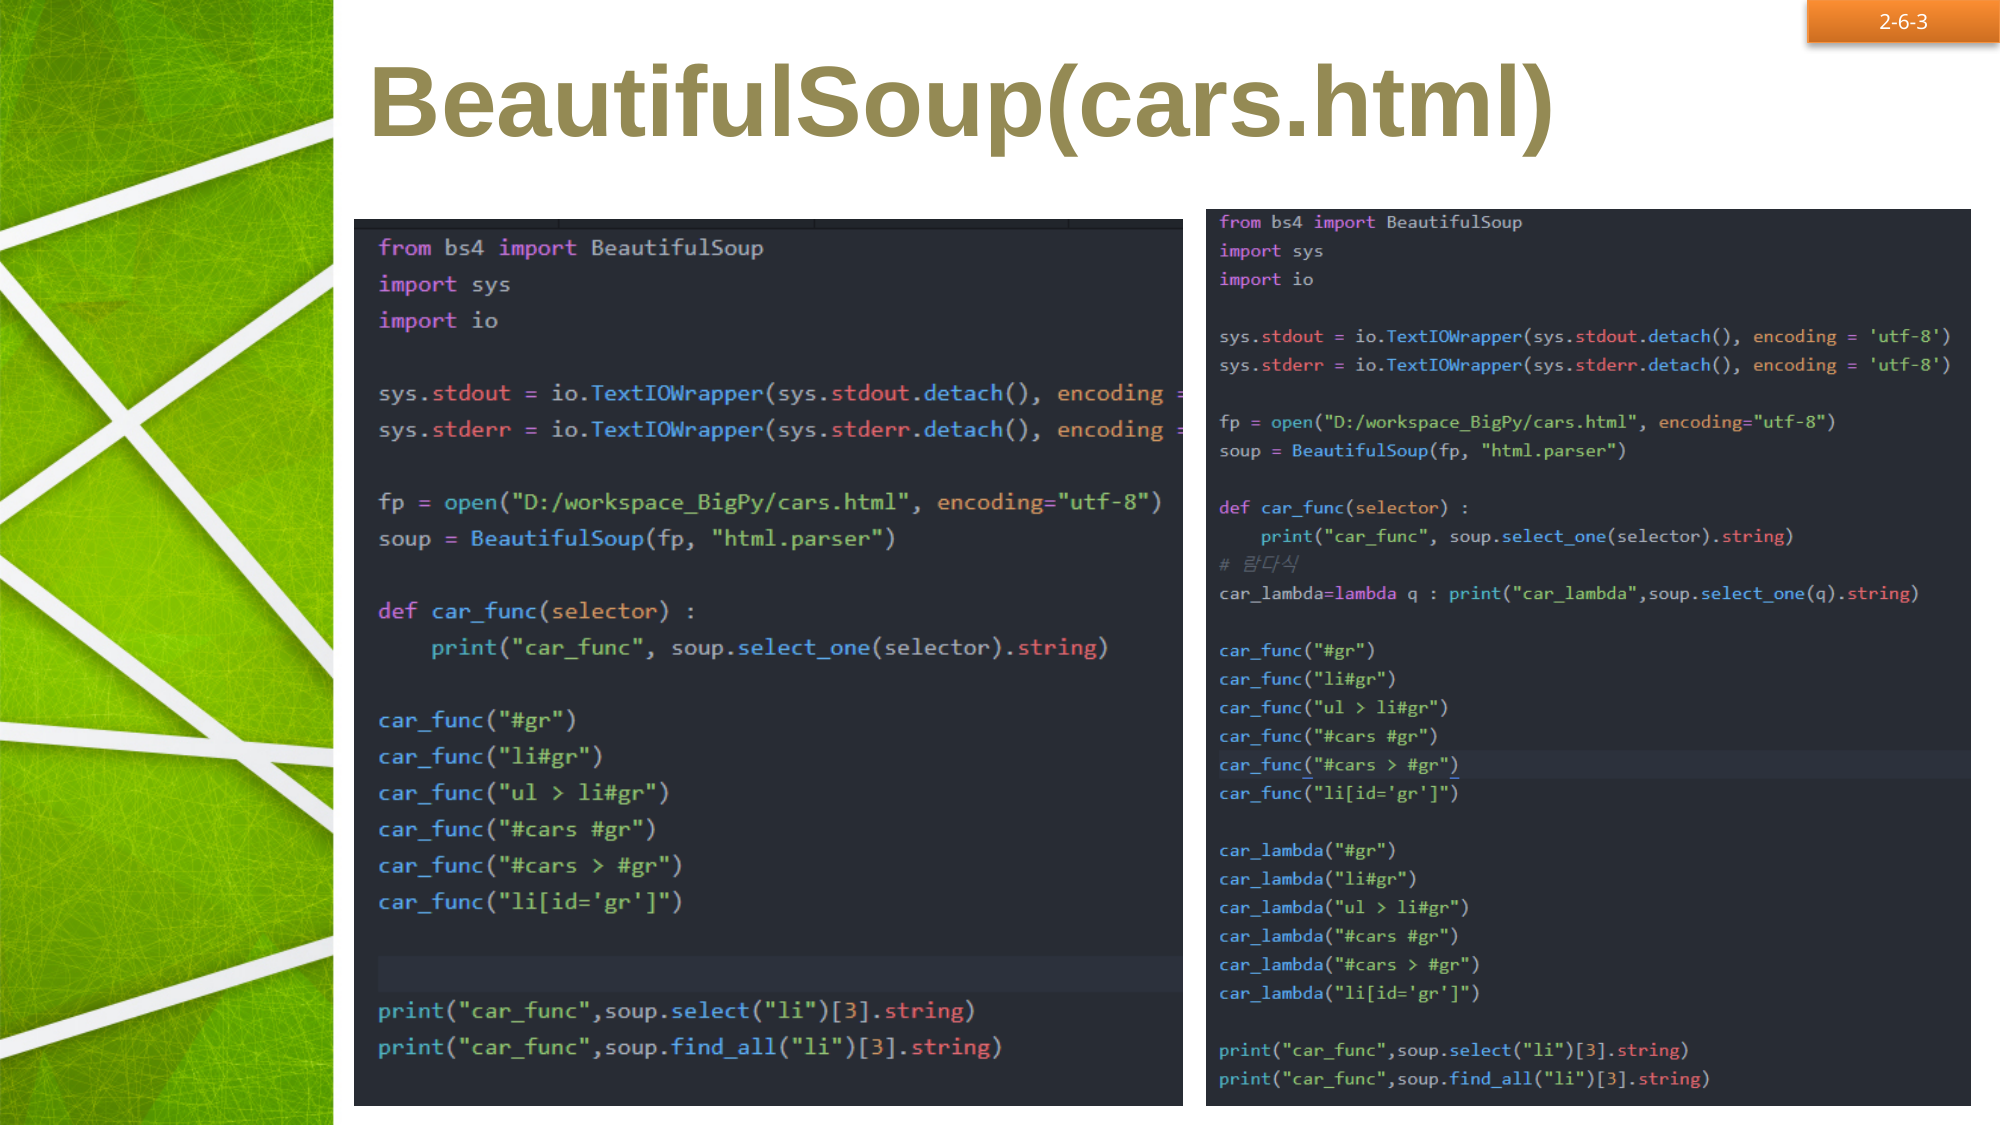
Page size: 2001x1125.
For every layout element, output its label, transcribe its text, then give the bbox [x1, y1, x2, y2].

title BeautifulSoup(cars.html) [354, 0, 2000, 194]
picture [0, 0, 2001, 1125]
text_box 2-6-3 [1807, 0, 2000, 43]
